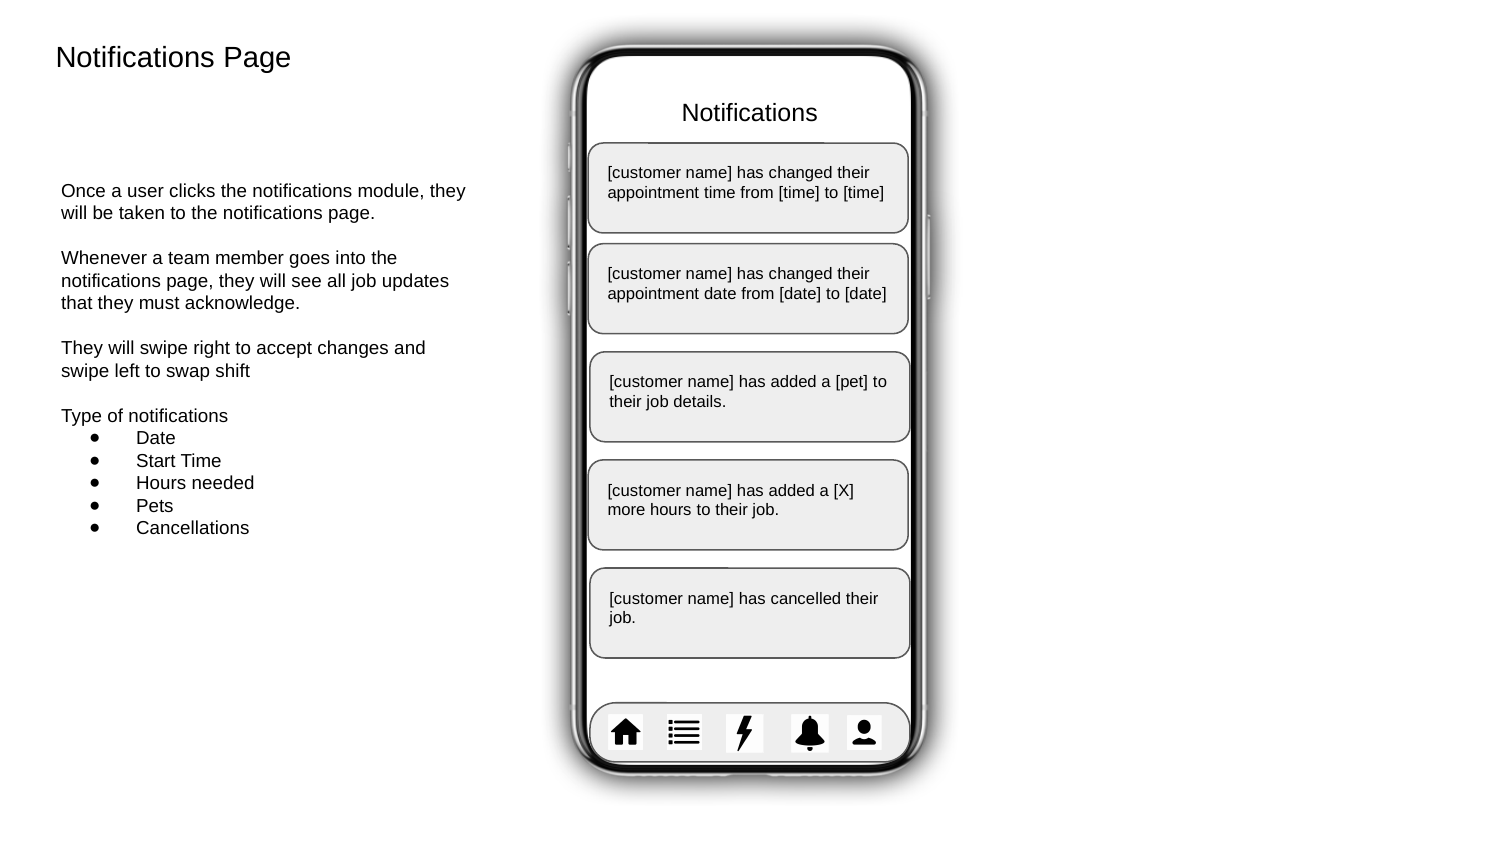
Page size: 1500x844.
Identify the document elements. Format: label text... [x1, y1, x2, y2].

picture [537, 13, 963, 808]
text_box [589, 702, 911, 763]
text_box Once a user clicks the notifications module, they will be taken to the notifications page. Whenever a team member goes into the notifications page, they will see all job updates that they must acknowledge. They will swipe right to accept changes and swipe left to swap shift Type of notifications Date Start Time Hours needed Pets Cancellations [46, 163, 481, 844]
text_box Notifications Page [40, 23, 439, 145]
